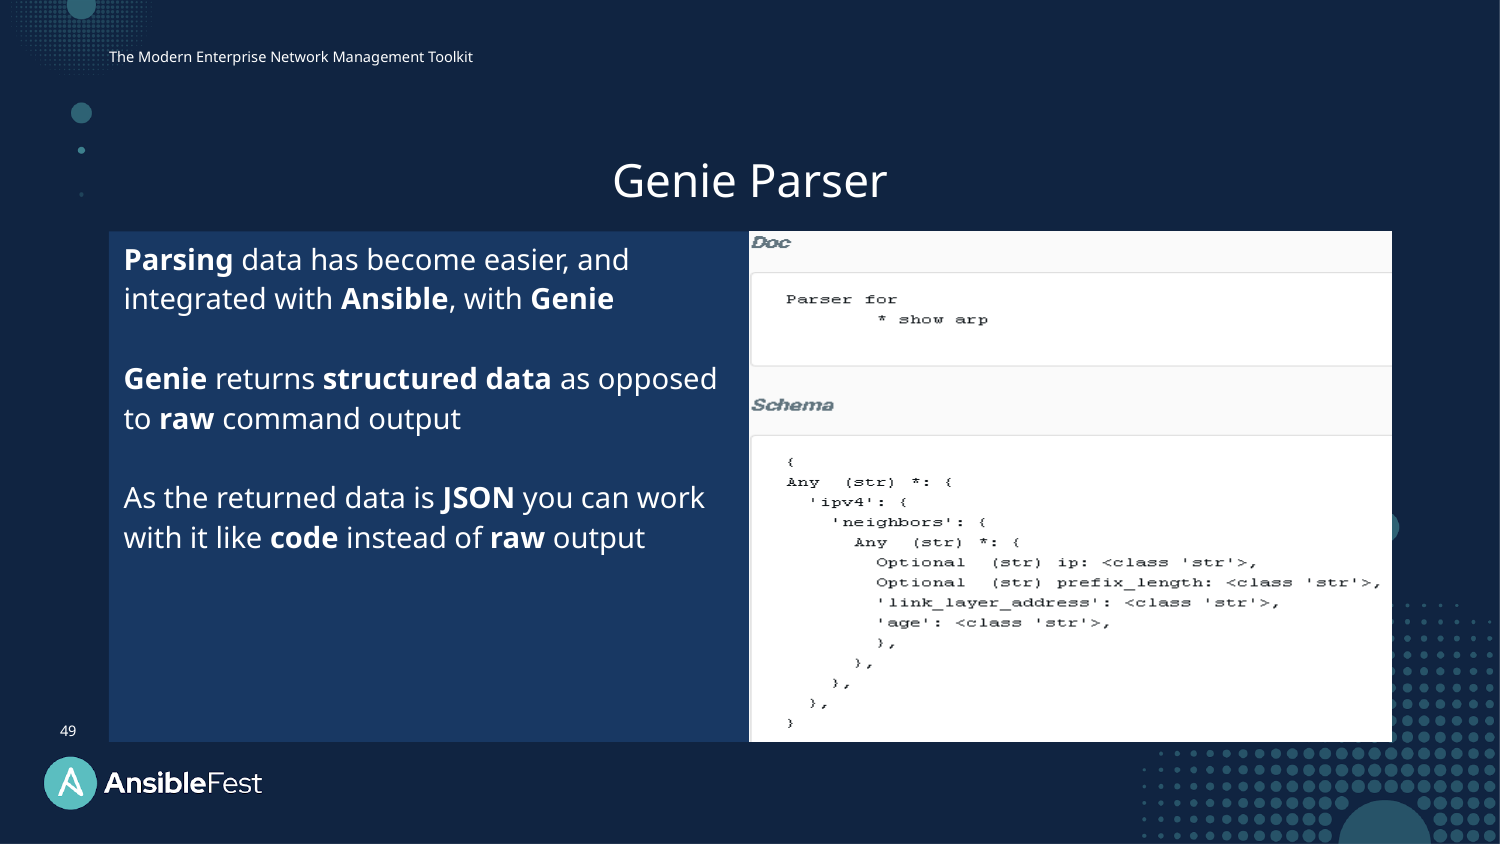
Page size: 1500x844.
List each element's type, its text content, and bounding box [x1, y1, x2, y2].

table_header Parsing data has become easier, and integrated with Ansible, with Genie Genie returns structured data as opposed to raw command output As the returned data is JSON you can work with it like code instead of raw output [108, 232, 746, 742]
picture [0, 0, 1500, 844]
text_box The Modern Enterprise Network Management Toolkit [55, 6, 689, 108]
text_box 49 [8, 718, 108, 742]
text_box Genie Parser [108, 135, 1392, 204]
